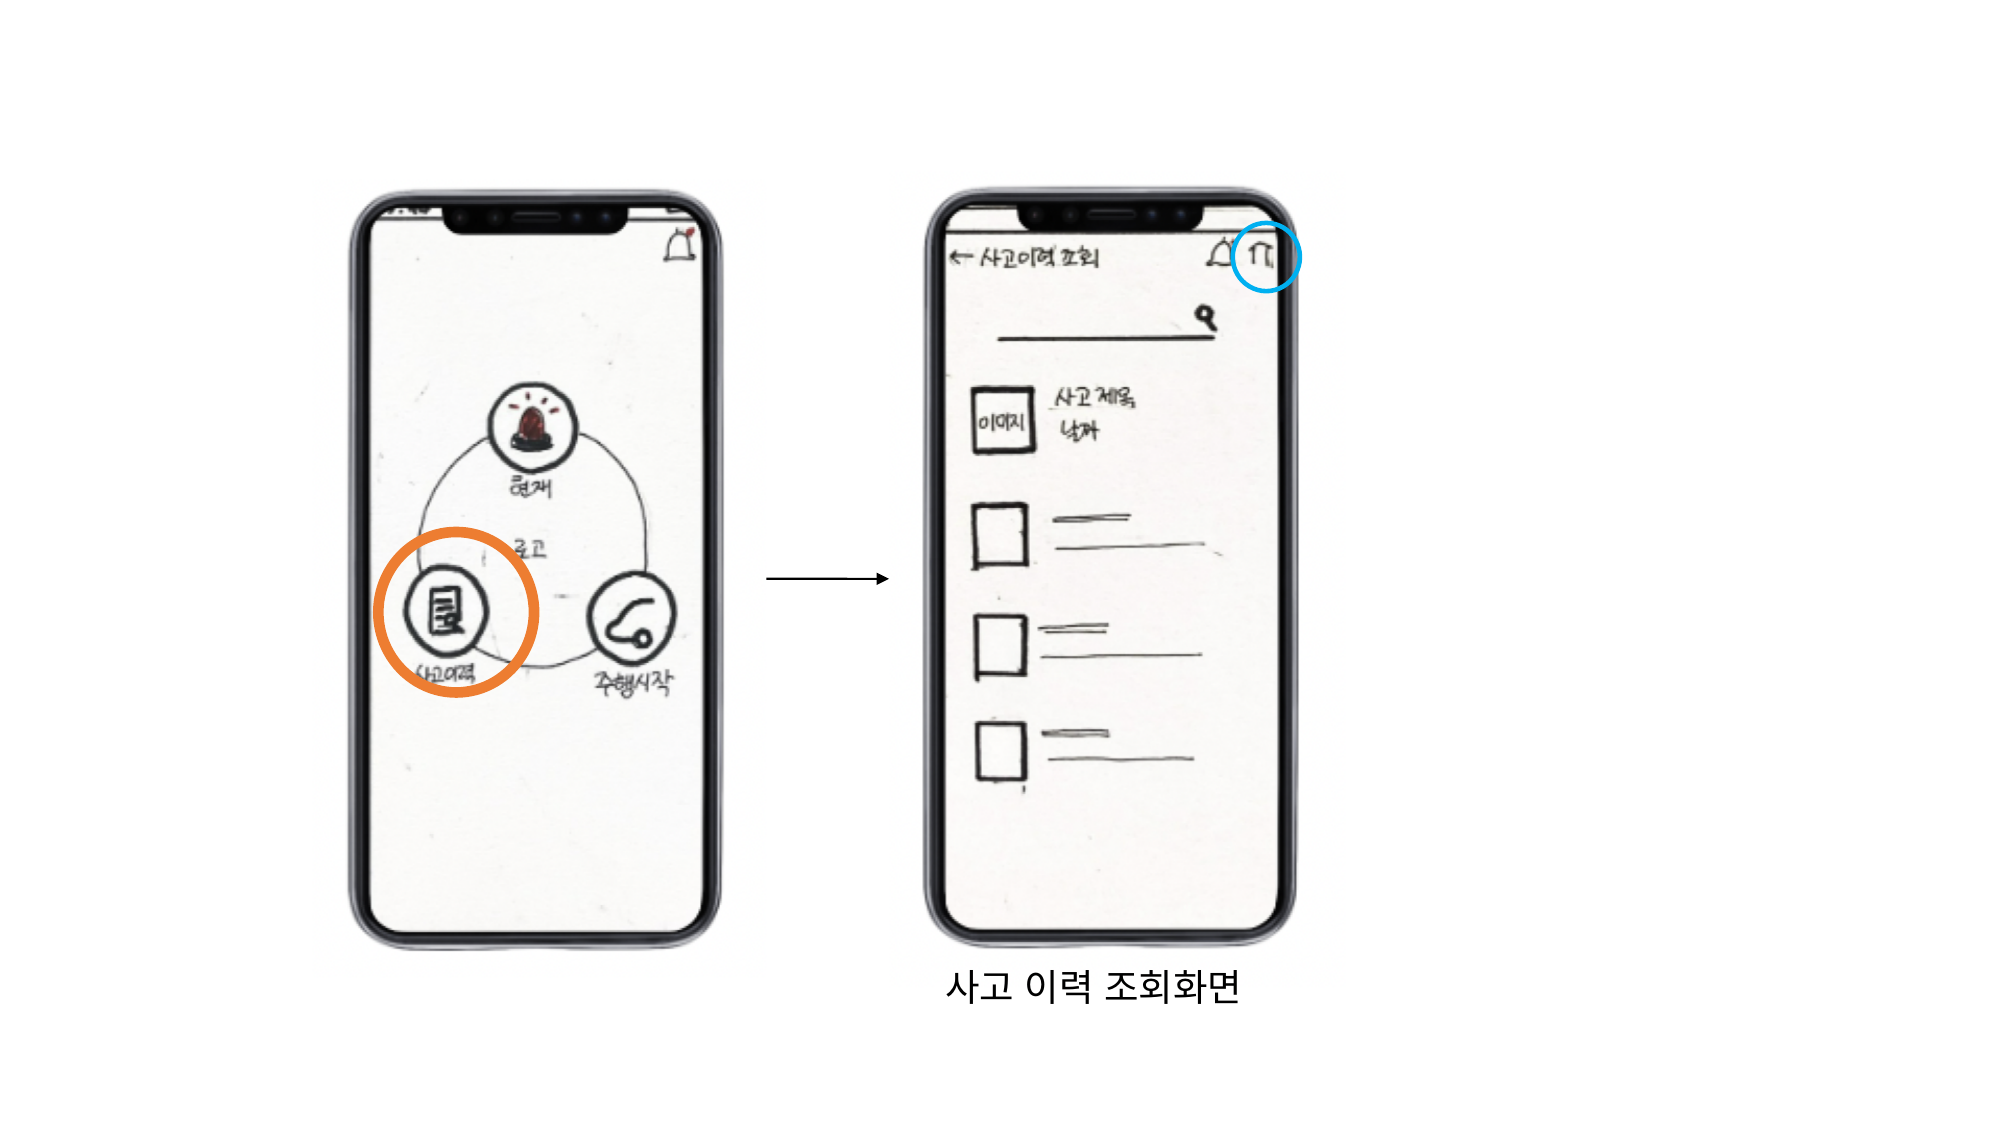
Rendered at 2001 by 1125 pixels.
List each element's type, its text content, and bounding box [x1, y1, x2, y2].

picture [312, 179, 767, 978]
picture [888, 170, 1346, 988]
text_box 사고 이력 조회화면 [930, 988, 1346, 1017]
